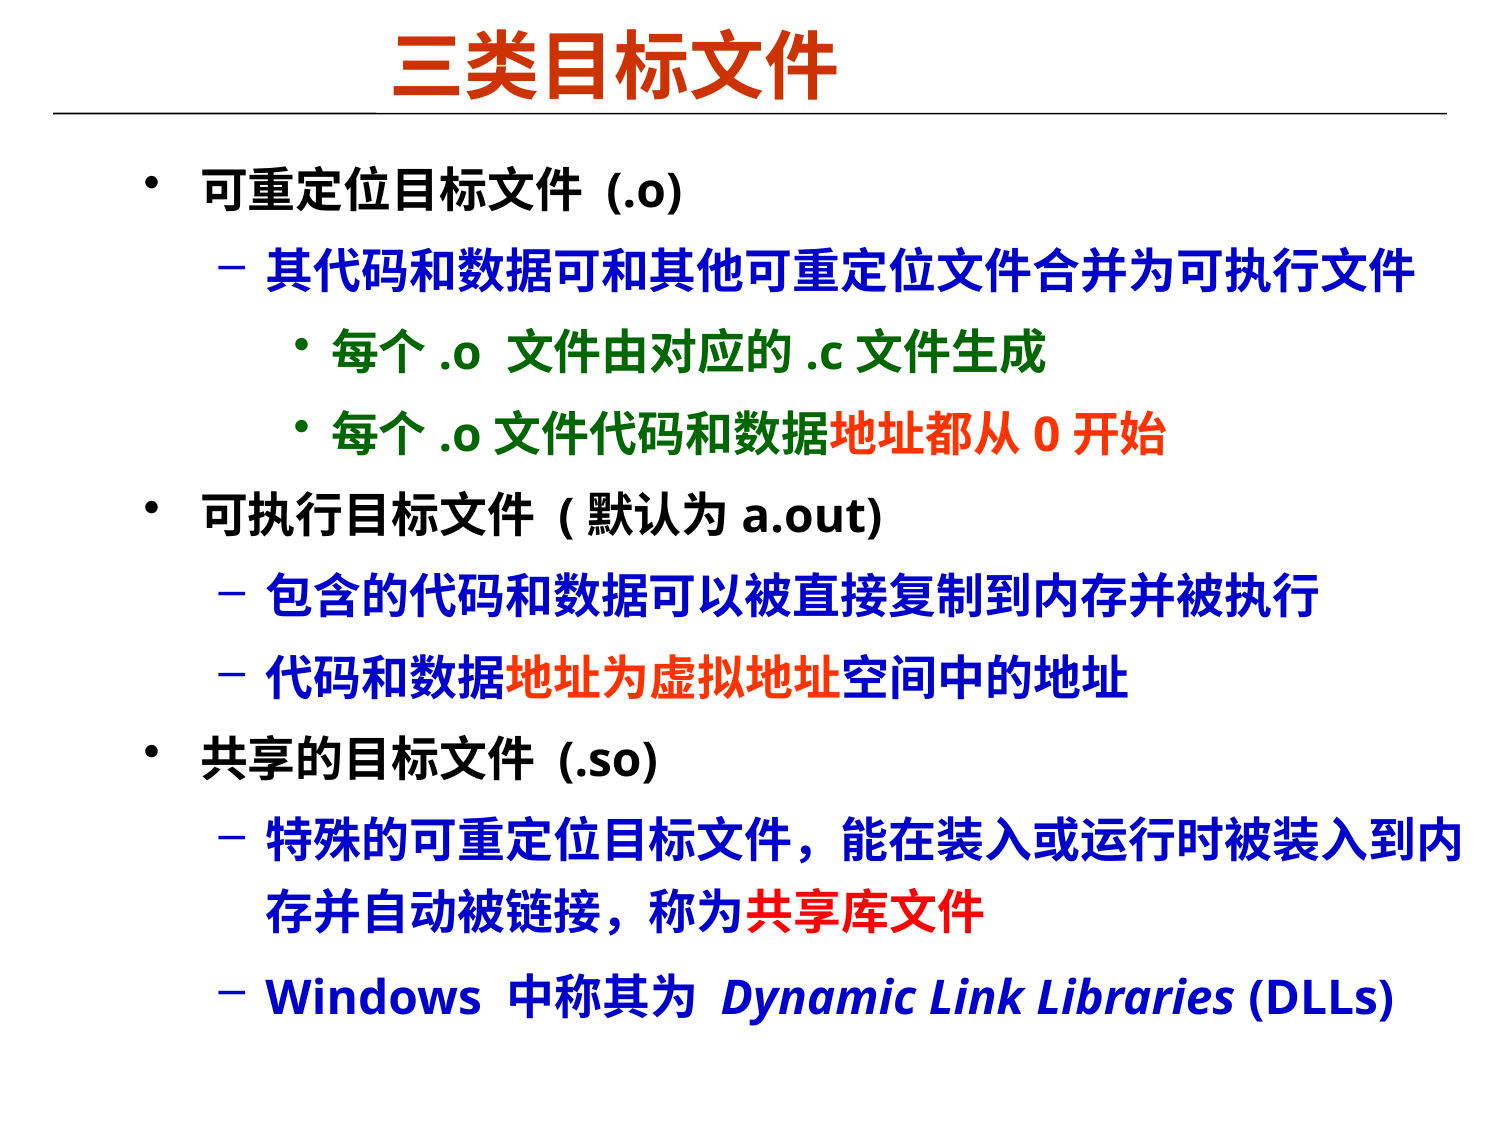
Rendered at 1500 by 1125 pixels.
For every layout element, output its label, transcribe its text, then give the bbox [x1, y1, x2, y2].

list 可重定位目标文件 (.o) 其代码和数据可和其他可重定位文件合并为可执行文件 每个.o 文件由对应的.c文件生成 每个.o文件代码和数据地址都从0开始 可执行目标文件 (默认为a.out) 包含的代码和数据可以被直接复制到内存并被执行 代码和数据地址为虚拟地址空间中的地址 共享的目标文件 (.so) 特殊的可重定位目标文件，能在装入或运行时被装入到内存并自动被链接，称为共享库文件 Windows 中称其为 Dynamic Link Libraries (DLLs) [128, 136, 1500, 1086]
title 三类目标文件 [0, 1, 1246, 127]
